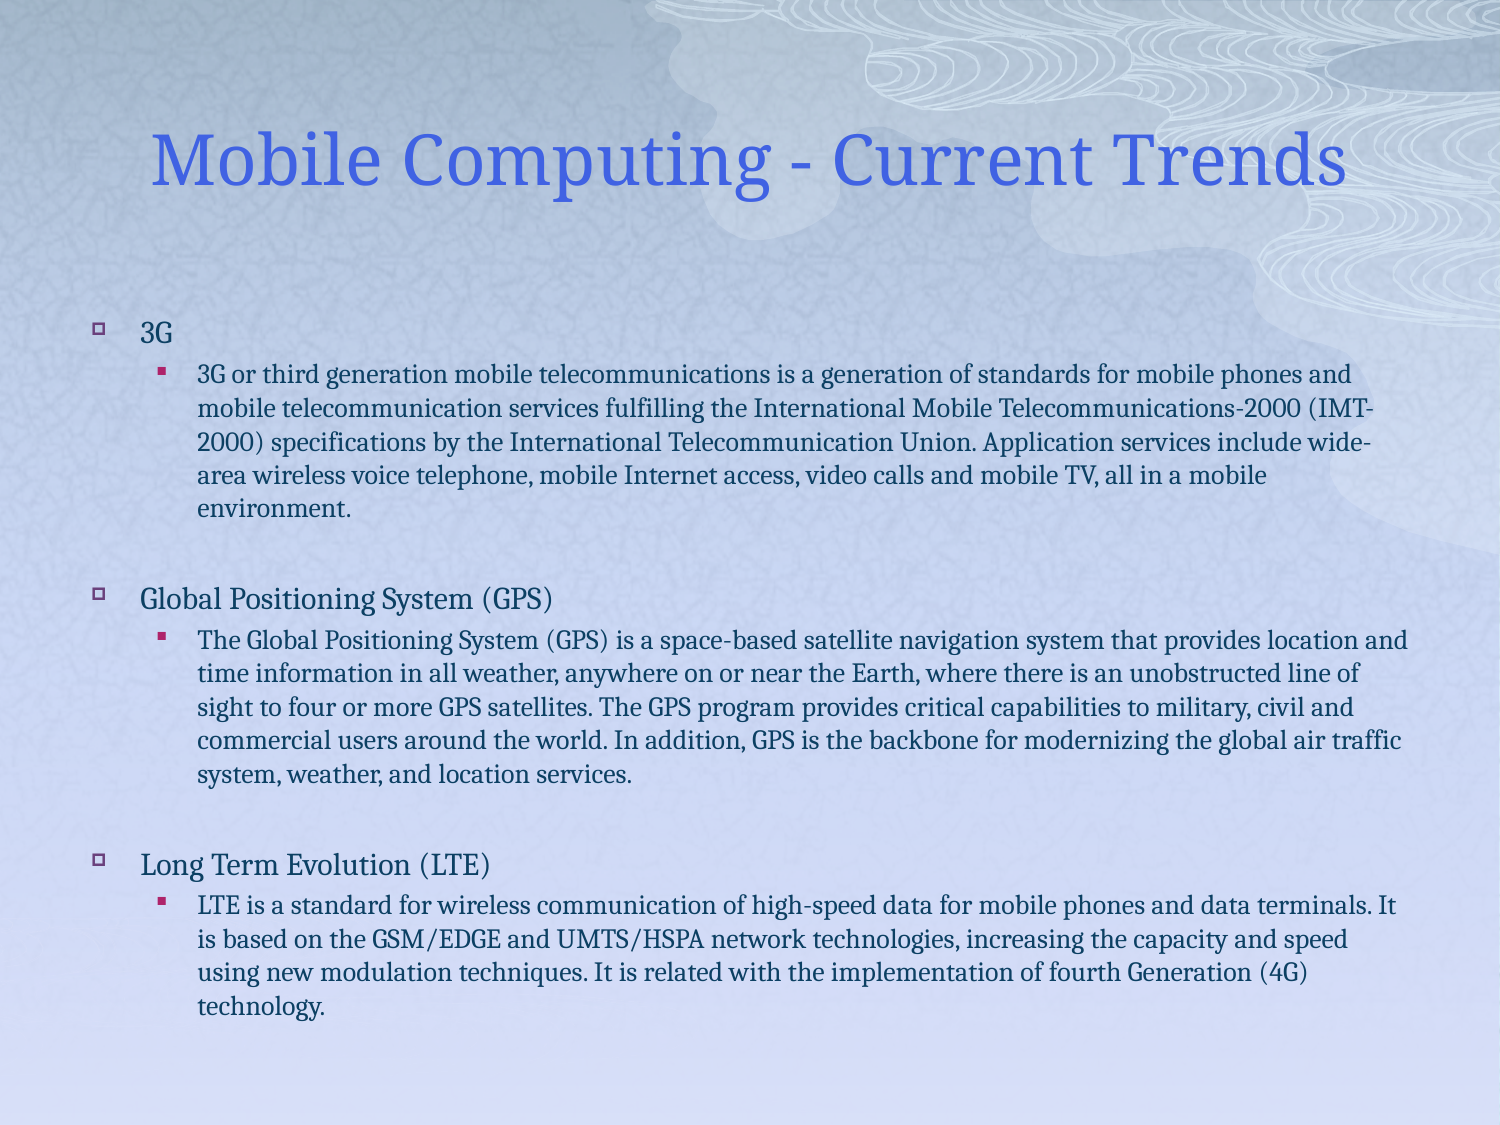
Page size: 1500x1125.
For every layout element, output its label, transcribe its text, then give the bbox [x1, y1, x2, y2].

title Mobile Computing - Current Trends [75, 105, 1425, 293]
list 3G 3G or third generation mobile telecommunications is a generation of standards for mobile phones and mobile telecommunication services fulfilling the International Mobile Telecommunications-2000 (IMT-2000) specifications by the International Telecommunication Union. Application services include wide-area wireless voice telephone, mobile Internet access, video calls and mobile TV, all in a mobile environment. Global Positioning System (GPS) The Global Positioning System (GPS) is a space-based satellite navigation system that provides location and time information in all weather, anywhere on or near the Earth, where there is an unobstructed line of sight to four or more GPS satellites. The GPS program provides critical capabilities to military, civil and commercial users around the world. In addition, GPS is the backbone for modernizing the global air traffic system, weather, and location services. Long Term Evolution (LTE) LTE is a standard for wireless communication of high-speed data for mobile phones and data terminals. It is based on the GSM/EDGE and UMTS/HSPA network technologies, increasing the capacity and speed using new modulation techniques. It is related with the implementation of fourth Generation (4G) technology. [76, 304, 1430, 1032]
